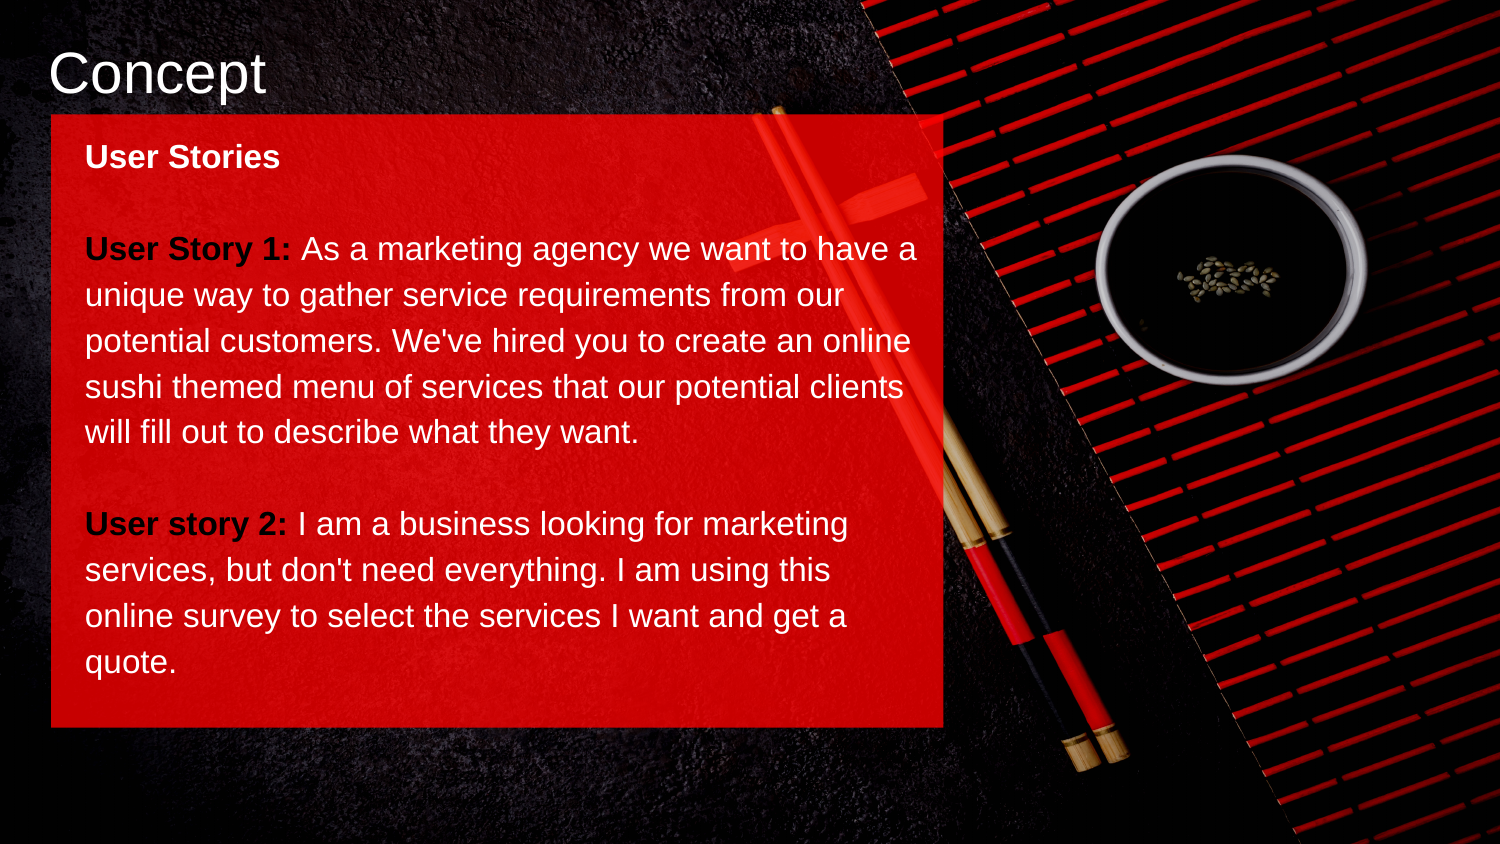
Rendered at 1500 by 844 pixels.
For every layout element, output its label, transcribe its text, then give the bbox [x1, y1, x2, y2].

picture [0, 0, 1500, 844]
list User Stories User Story 1: As a marketing agency we want to have a unique way to gather service requirements from our potential customers. We've hired you to create an online sushi themed menu of services that our potential clients will fill out to describe what they want. User story 2: I am a business looking for marketing services, but don't need everything. I am using this online survey to select the services I want and get a quote. [51, 114, 944, 728]
title Concept [34, 20, 1432, 115]
